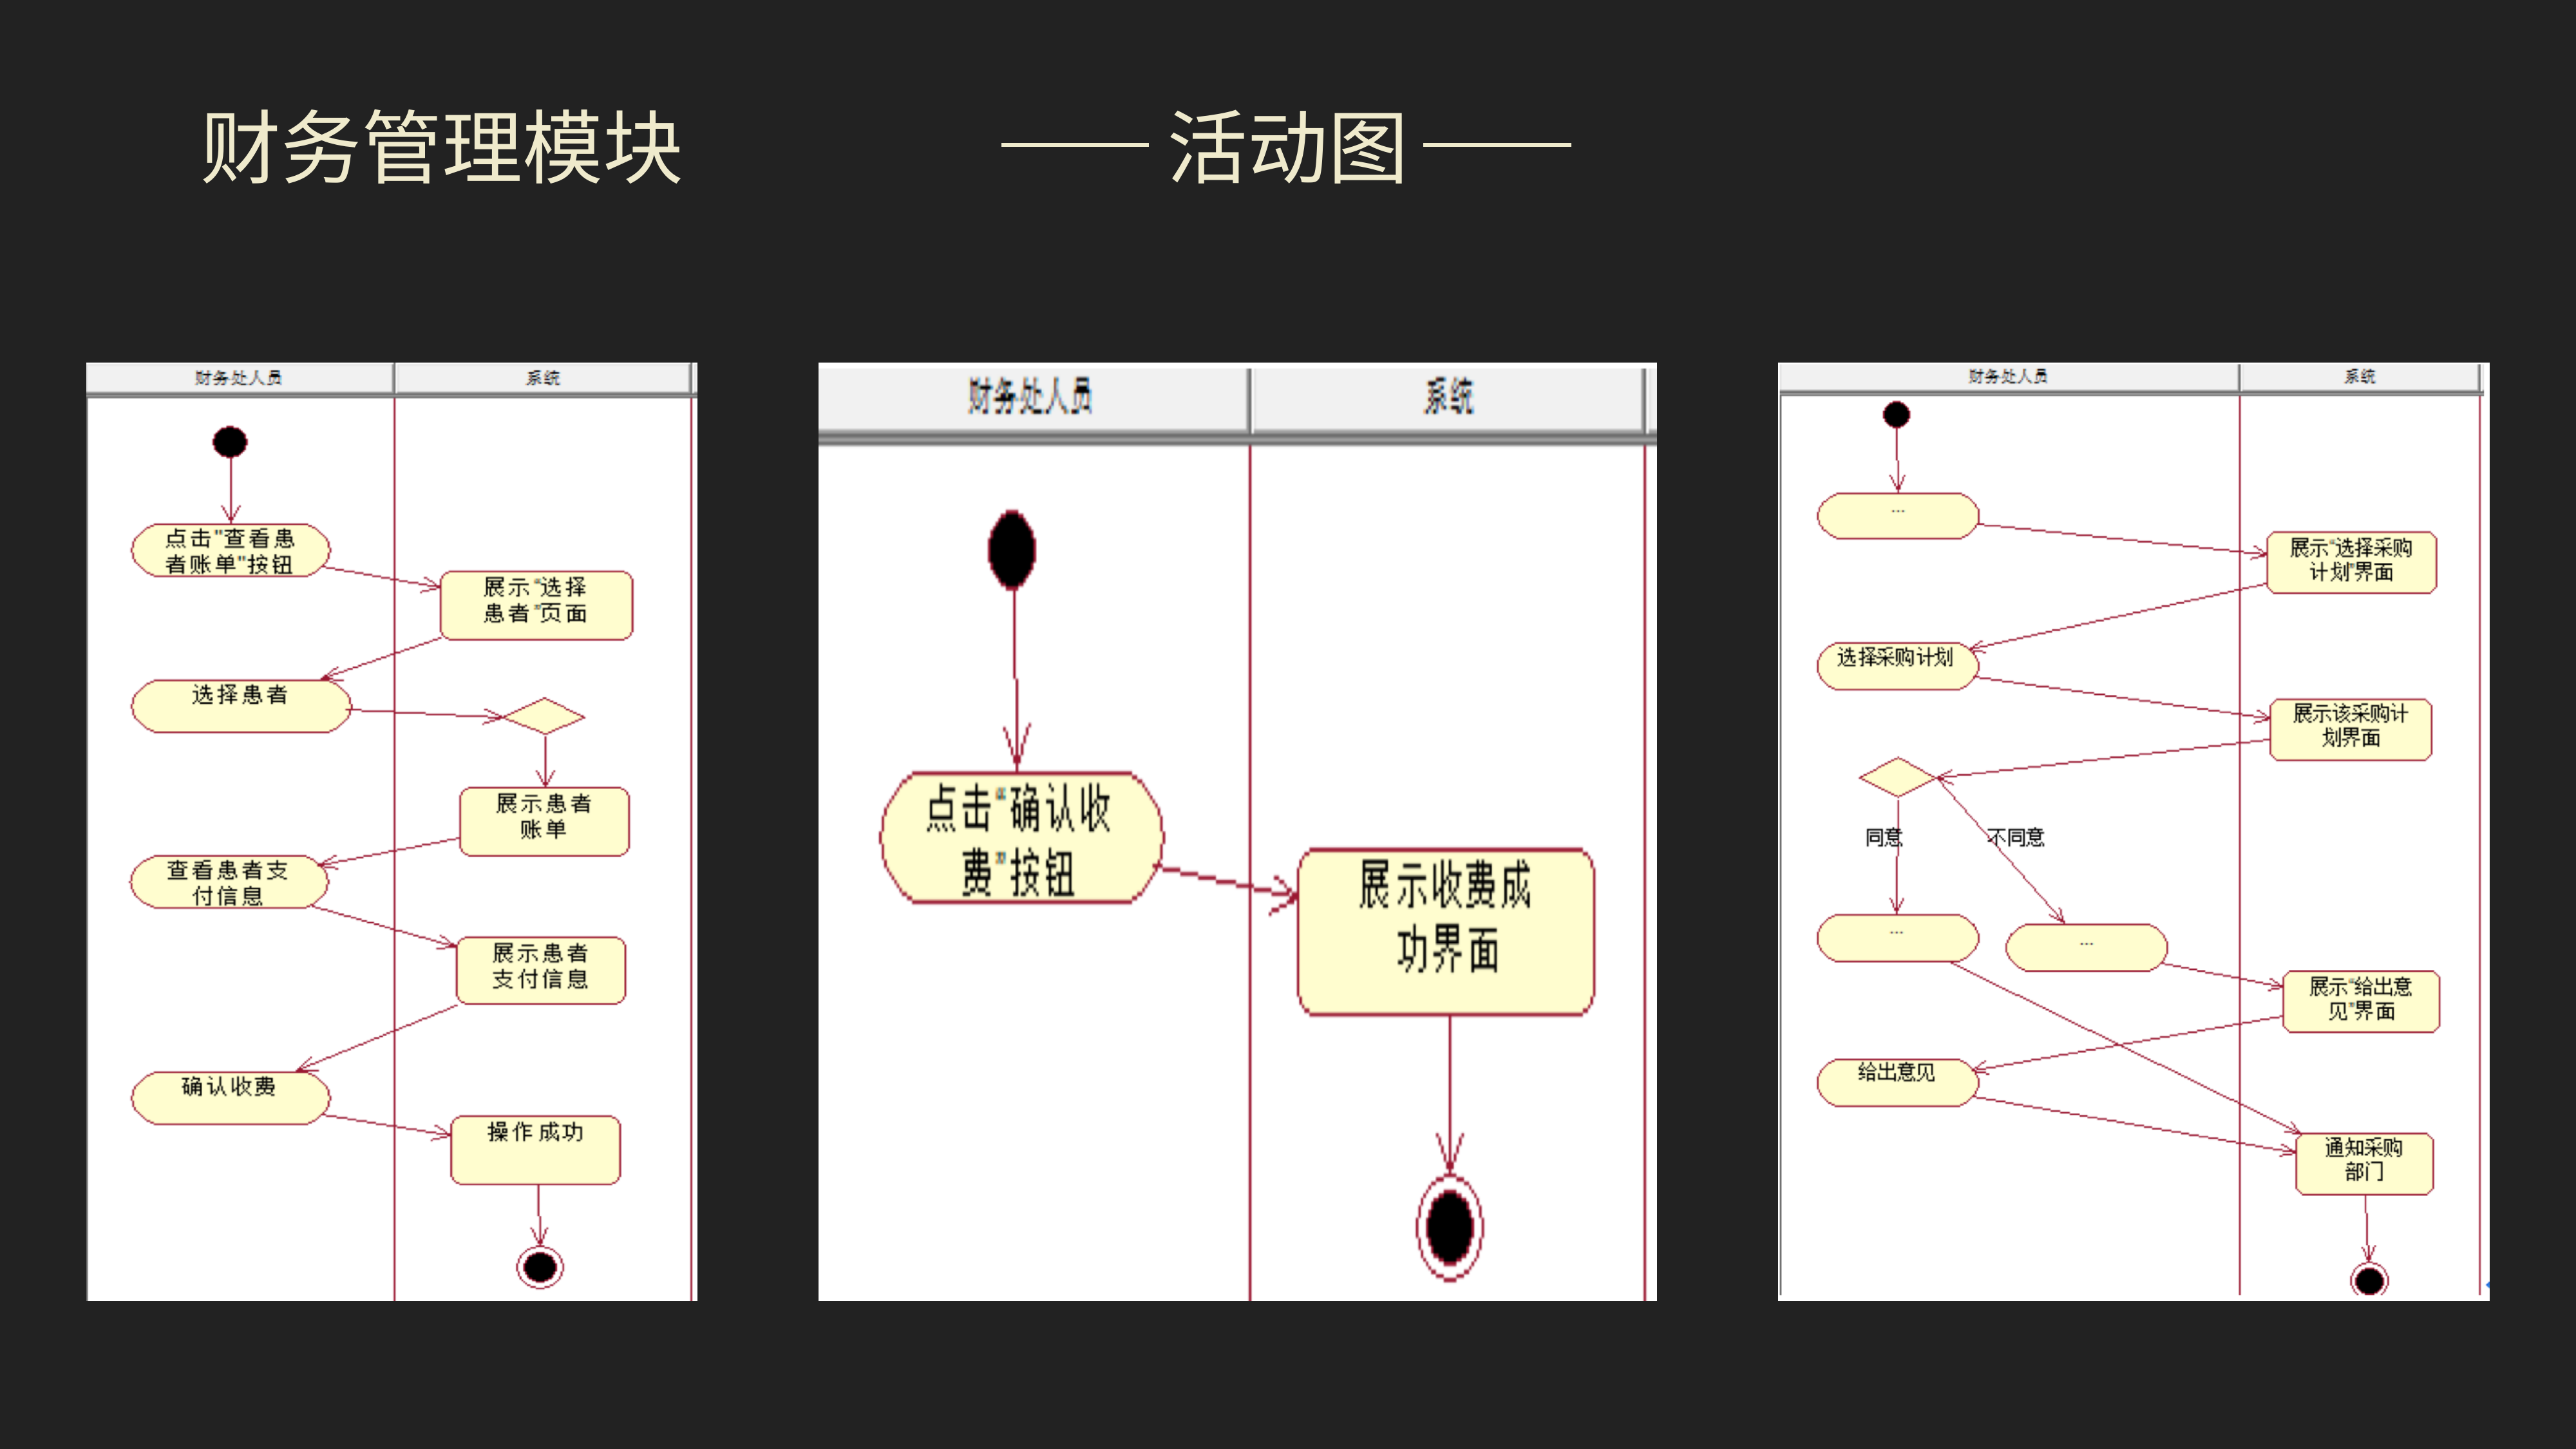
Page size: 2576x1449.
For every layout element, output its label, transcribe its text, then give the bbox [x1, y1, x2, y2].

picture [1778, 363, 2490, 1301]
picture [86, 363, 698, 1301]
text_box 活动图 [990, 91, 1586, 199]
picture [819, 363, 1658, 1301]
text_box 财务管理模块 [195, 91, 689, 199]
